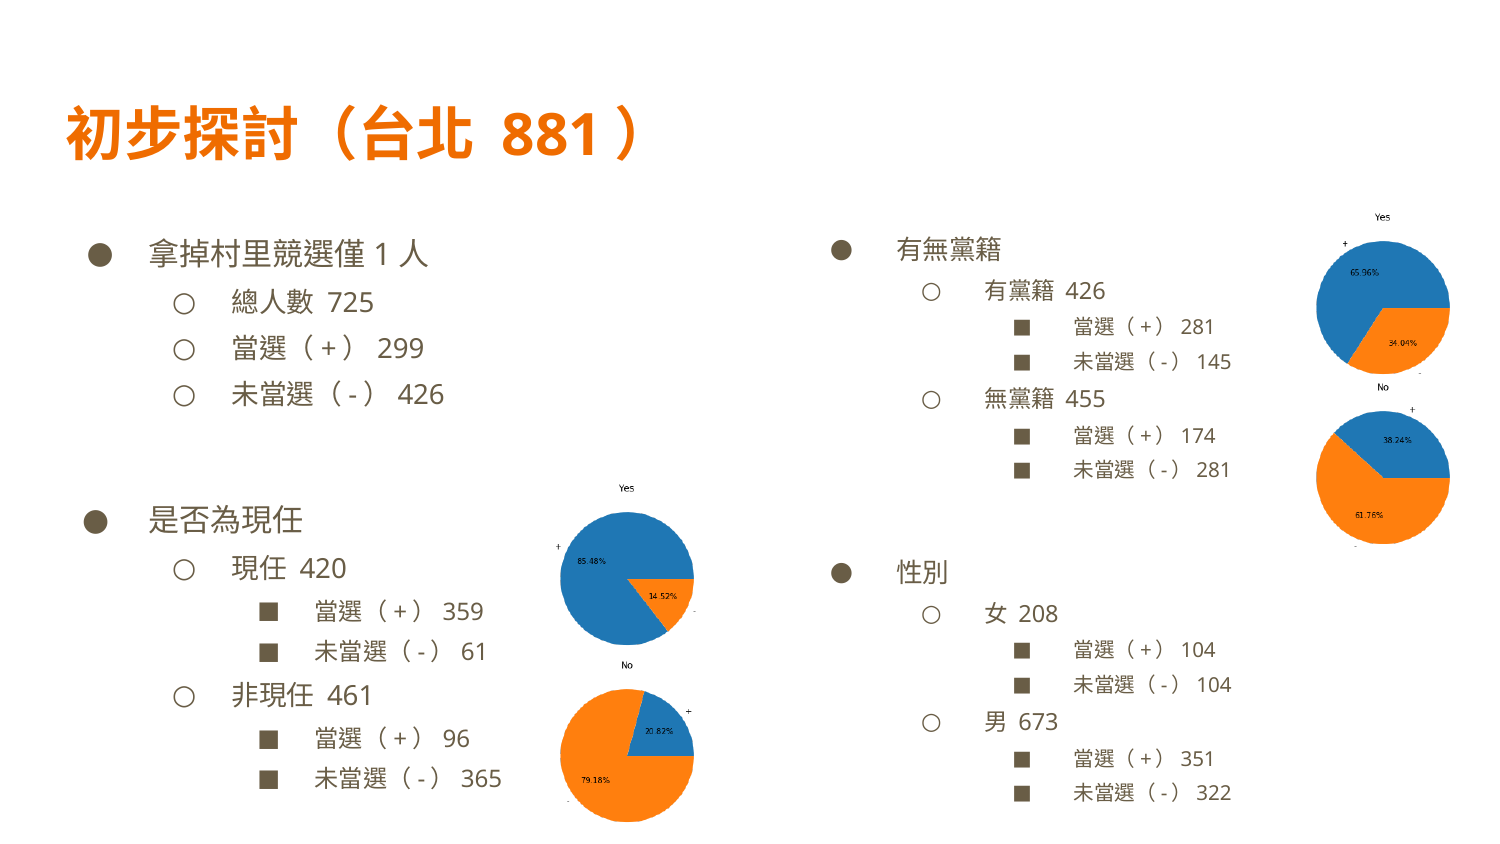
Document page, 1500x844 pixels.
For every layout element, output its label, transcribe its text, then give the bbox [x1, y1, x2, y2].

picture [538, 478, 716, 844]
text_box 初步探討（台北 881） [51, 72, 1449, 189]
picture [1294, 207, 1471, 566]
text_box 拿掉村里競選僅1人 總人數 725 當選（+）299 未當選（-）426 是否為現任 現任 420 當選（+）359 未當選（-）61 非現任 461 當選（+）96 未當選（-）365 [51, 207, 708, 814]
text_box 有無黨籍 有黨籍 426 當選（+）281 未當選（-）145 無黨籍 455 當選（+）174 未當選（-）281 性別 女 208 當選（+）104 未當選（-）104 男 673 當選（+）351 未當選（-）322 [792, 207, 1449, 827]
